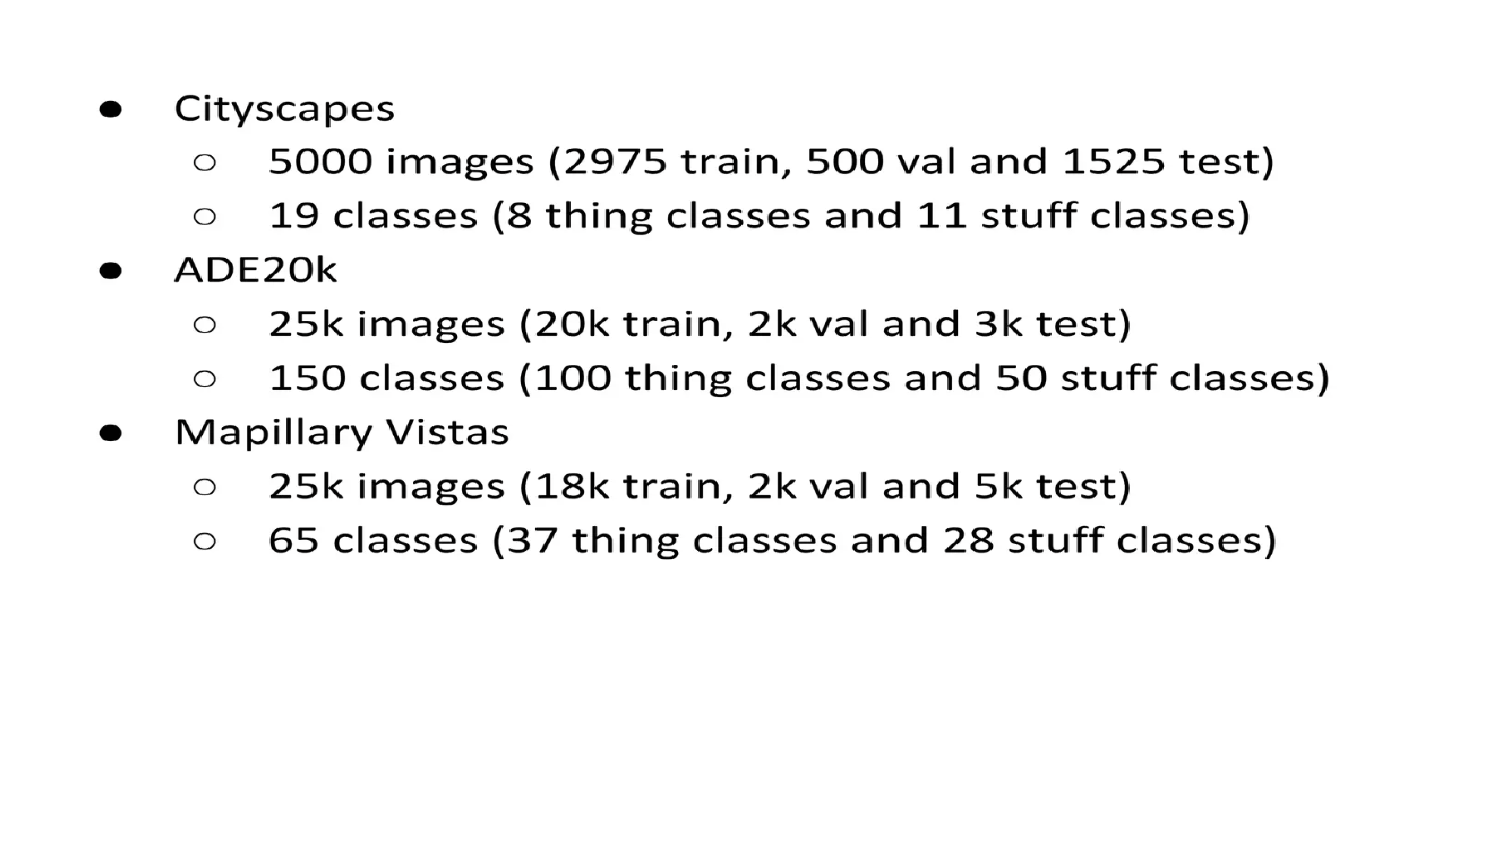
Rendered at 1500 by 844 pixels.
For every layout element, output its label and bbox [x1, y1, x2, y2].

picture [80, 84, 1387, 641]
